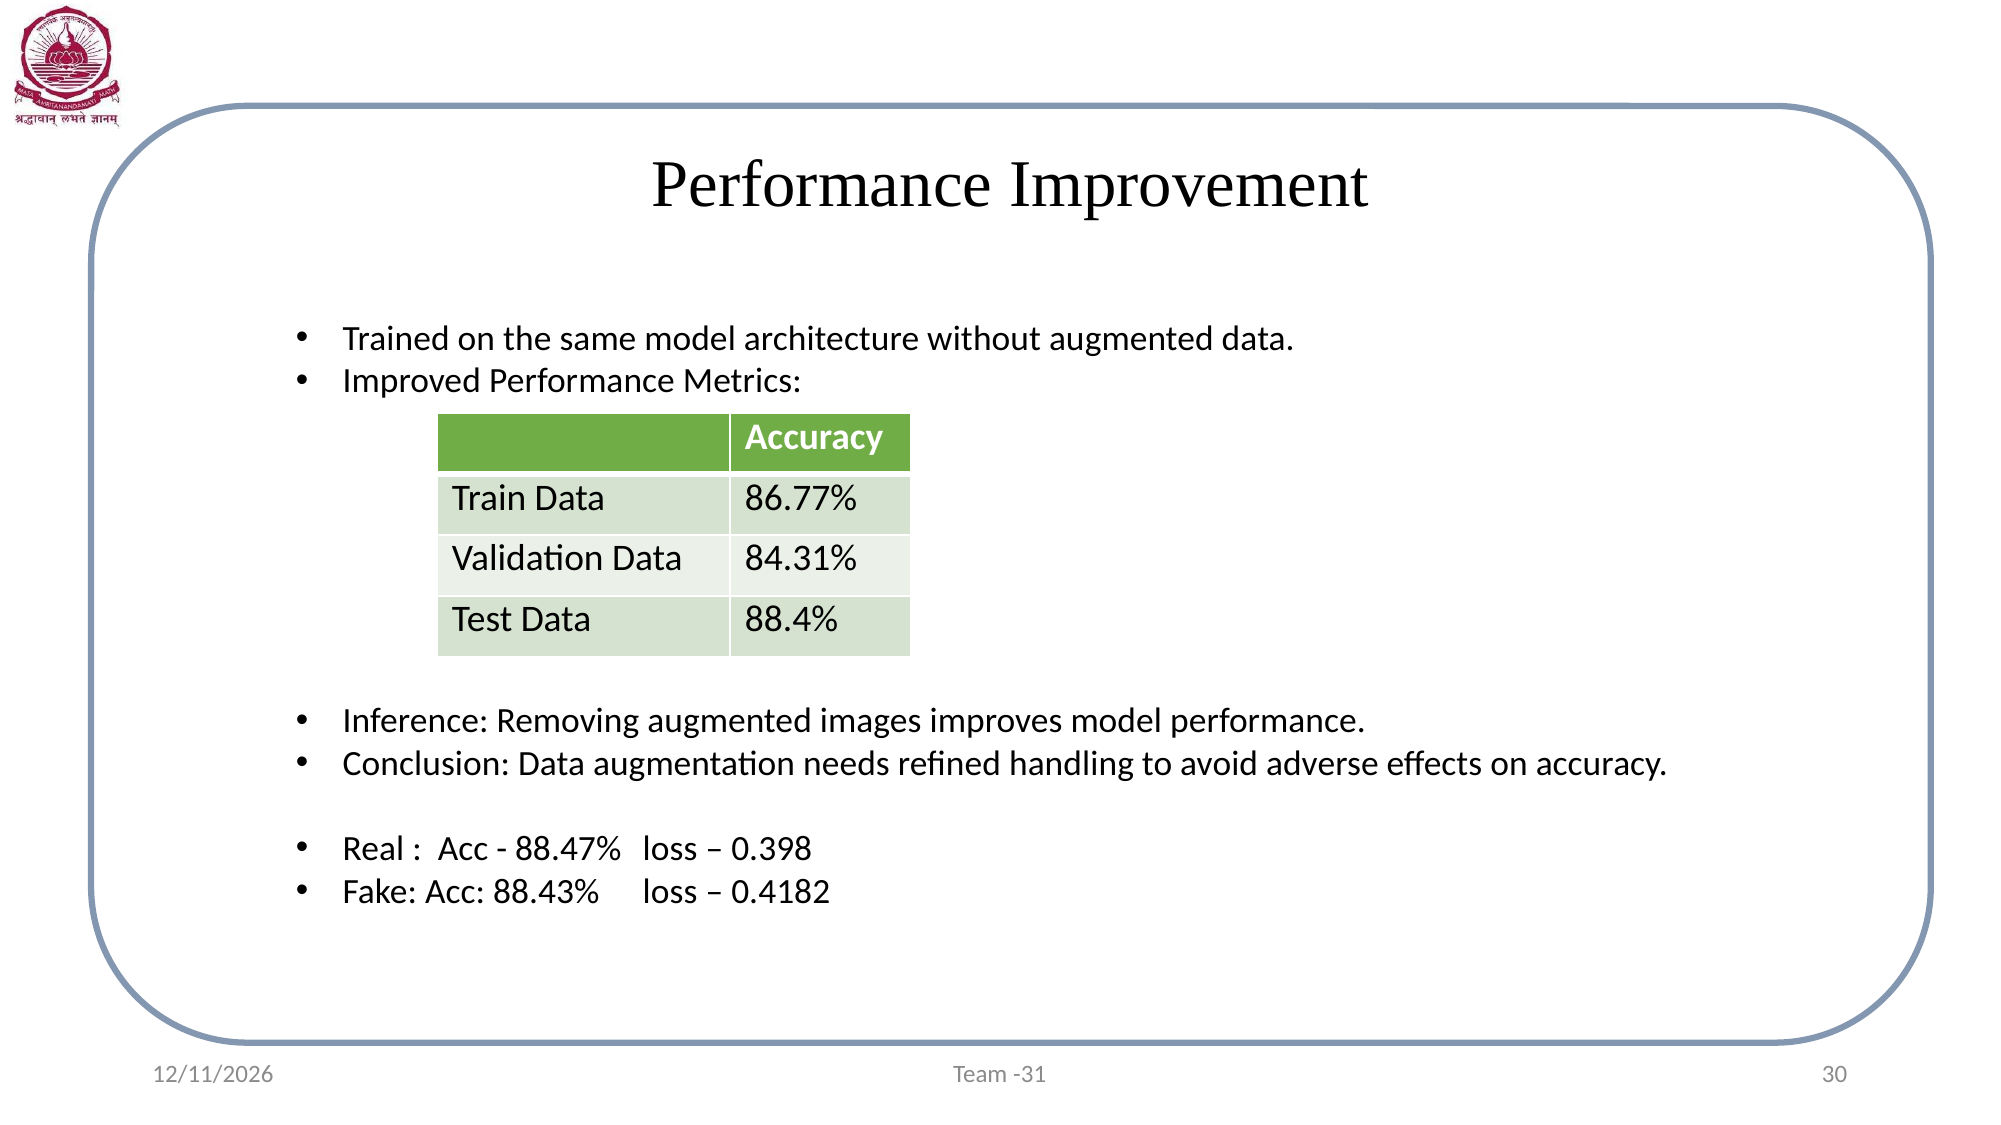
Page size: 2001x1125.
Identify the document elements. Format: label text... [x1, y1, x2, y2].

picture [5, 4, 133, 129]
footer Team -31 [662, 1042, 1338, 1103]
text_box Performance Improvement [226, 131, 1796, 227]
table_header Accuracy [731, 414, 910, 471]
table_header [438, 414, 729, 471]
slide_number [137, 1042, 588, 1103]
slide_number 30 [1412, 1042, 1863, 1103]
table_cell 88.4% [731, 597, 910, 656]
table_cell 86.77% [731, 477, 910, 534]
table_cell Validation Data [438, 536, 729, 595]
text_box Trained on the same model architecture without augmented data. Improved Performance Metrics: Inference: Removing augmented images improves model performance. Conclusion: Data augmentation needs refined handling to avoid adverse effects on accuracy. Real : Acc - 88.47% loss – 0.398 Fake: Acc: 88.43% loss – 0.4182 [280, 264, 1692, 1125]
table_cell Test Data [438, 597, 729, 656]
table_cell 84.31% [731, 536, 910, 595]
table_cell Train Data [438, 477, 729, 534]
text_box [90, 104, 1932, 1042]
